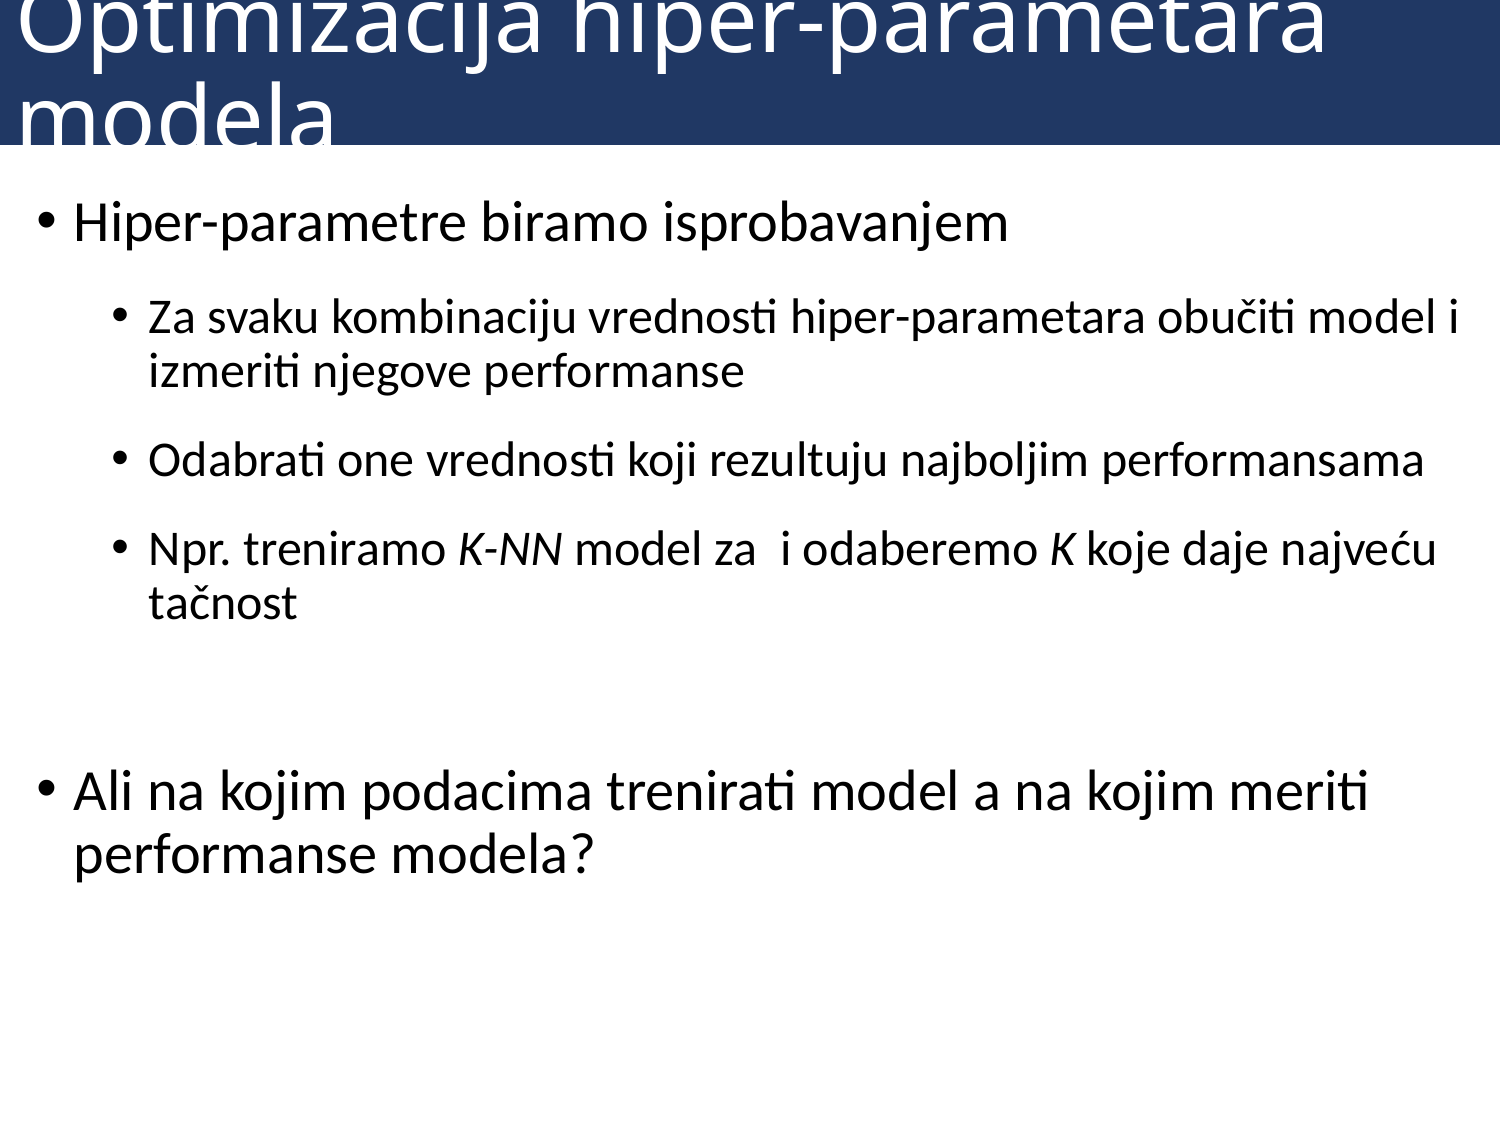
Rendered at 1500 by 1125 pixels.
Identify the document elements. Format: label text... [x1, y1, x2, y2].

title Optimizacija hiper-parametara modela [0, 0, 1500, 145]
